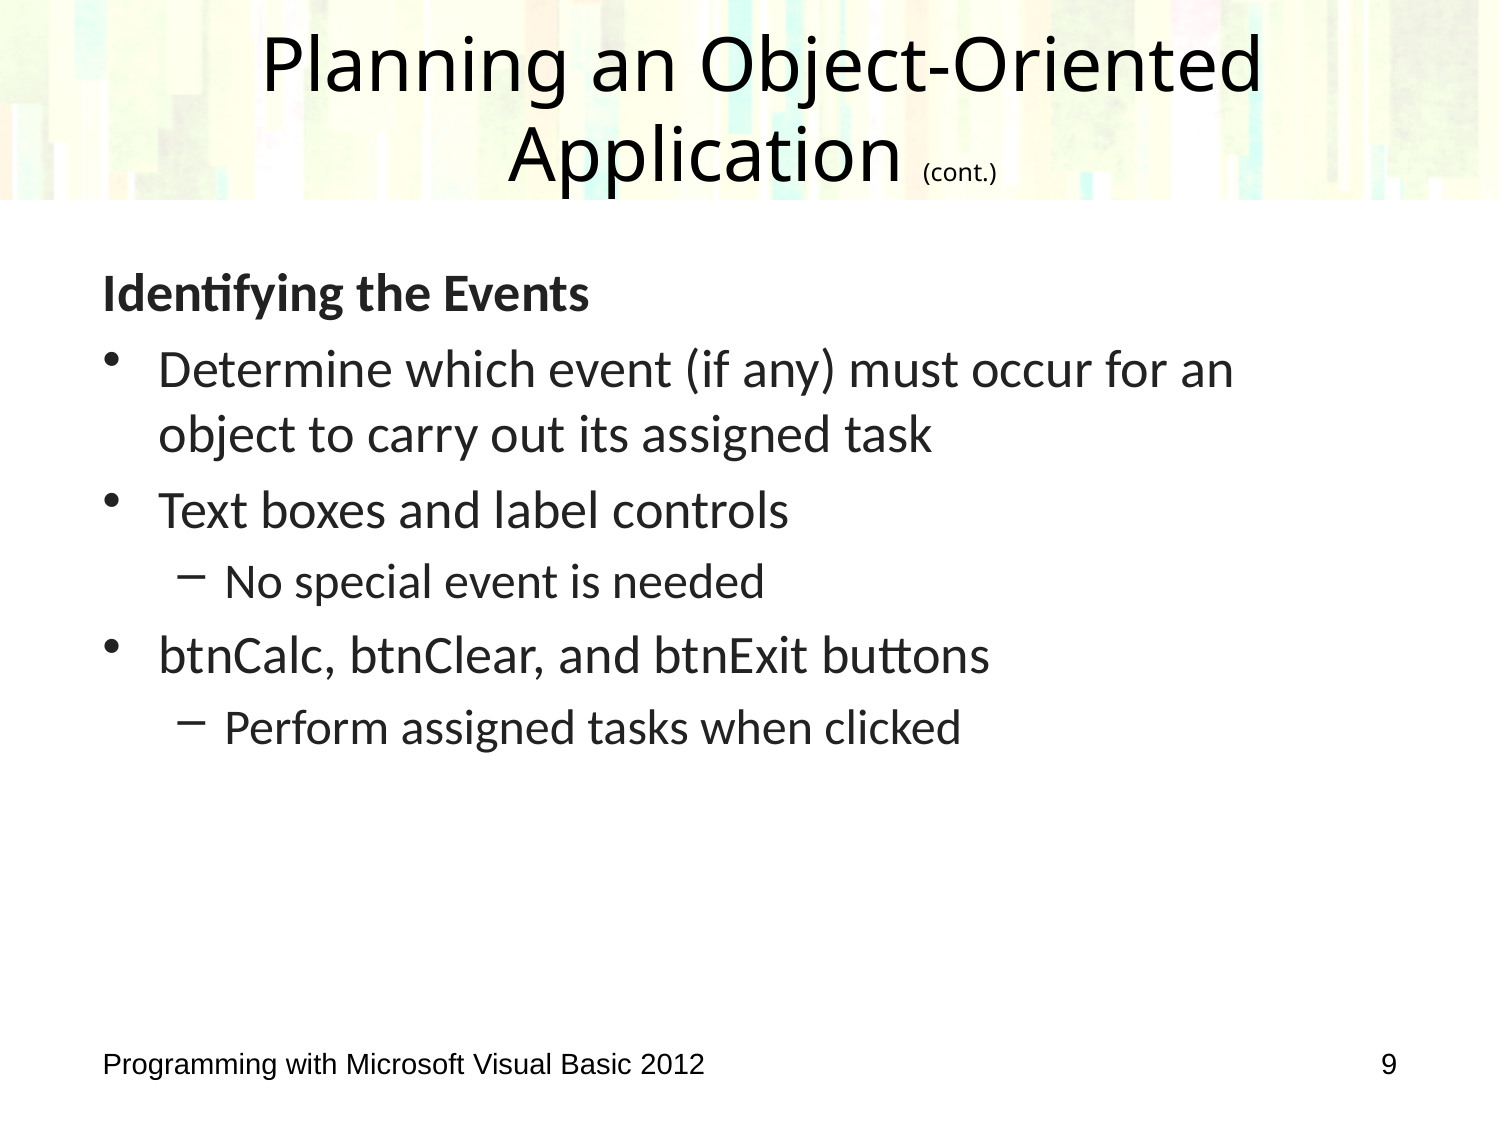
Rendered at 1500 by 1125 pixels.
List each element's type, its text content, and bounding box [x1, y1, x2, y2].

footer Programming with Microsoft Visual Basic 2012 [87, 1037, 1051, 1101]
slide_number 9 [1074, 1037, 1413, 1101]
title Planning an Object-Oriented Application (cont.) [99, 12, 1425, 200]
list Identifying the Events Determine which event (if any) must occur for an object to carry out its assigned task Text boxes and label controls No special event is needed btnCalc, btnClear, and btnExit buttons Perform assigned tasks when clicked [87, 249, 1413, 1026]
